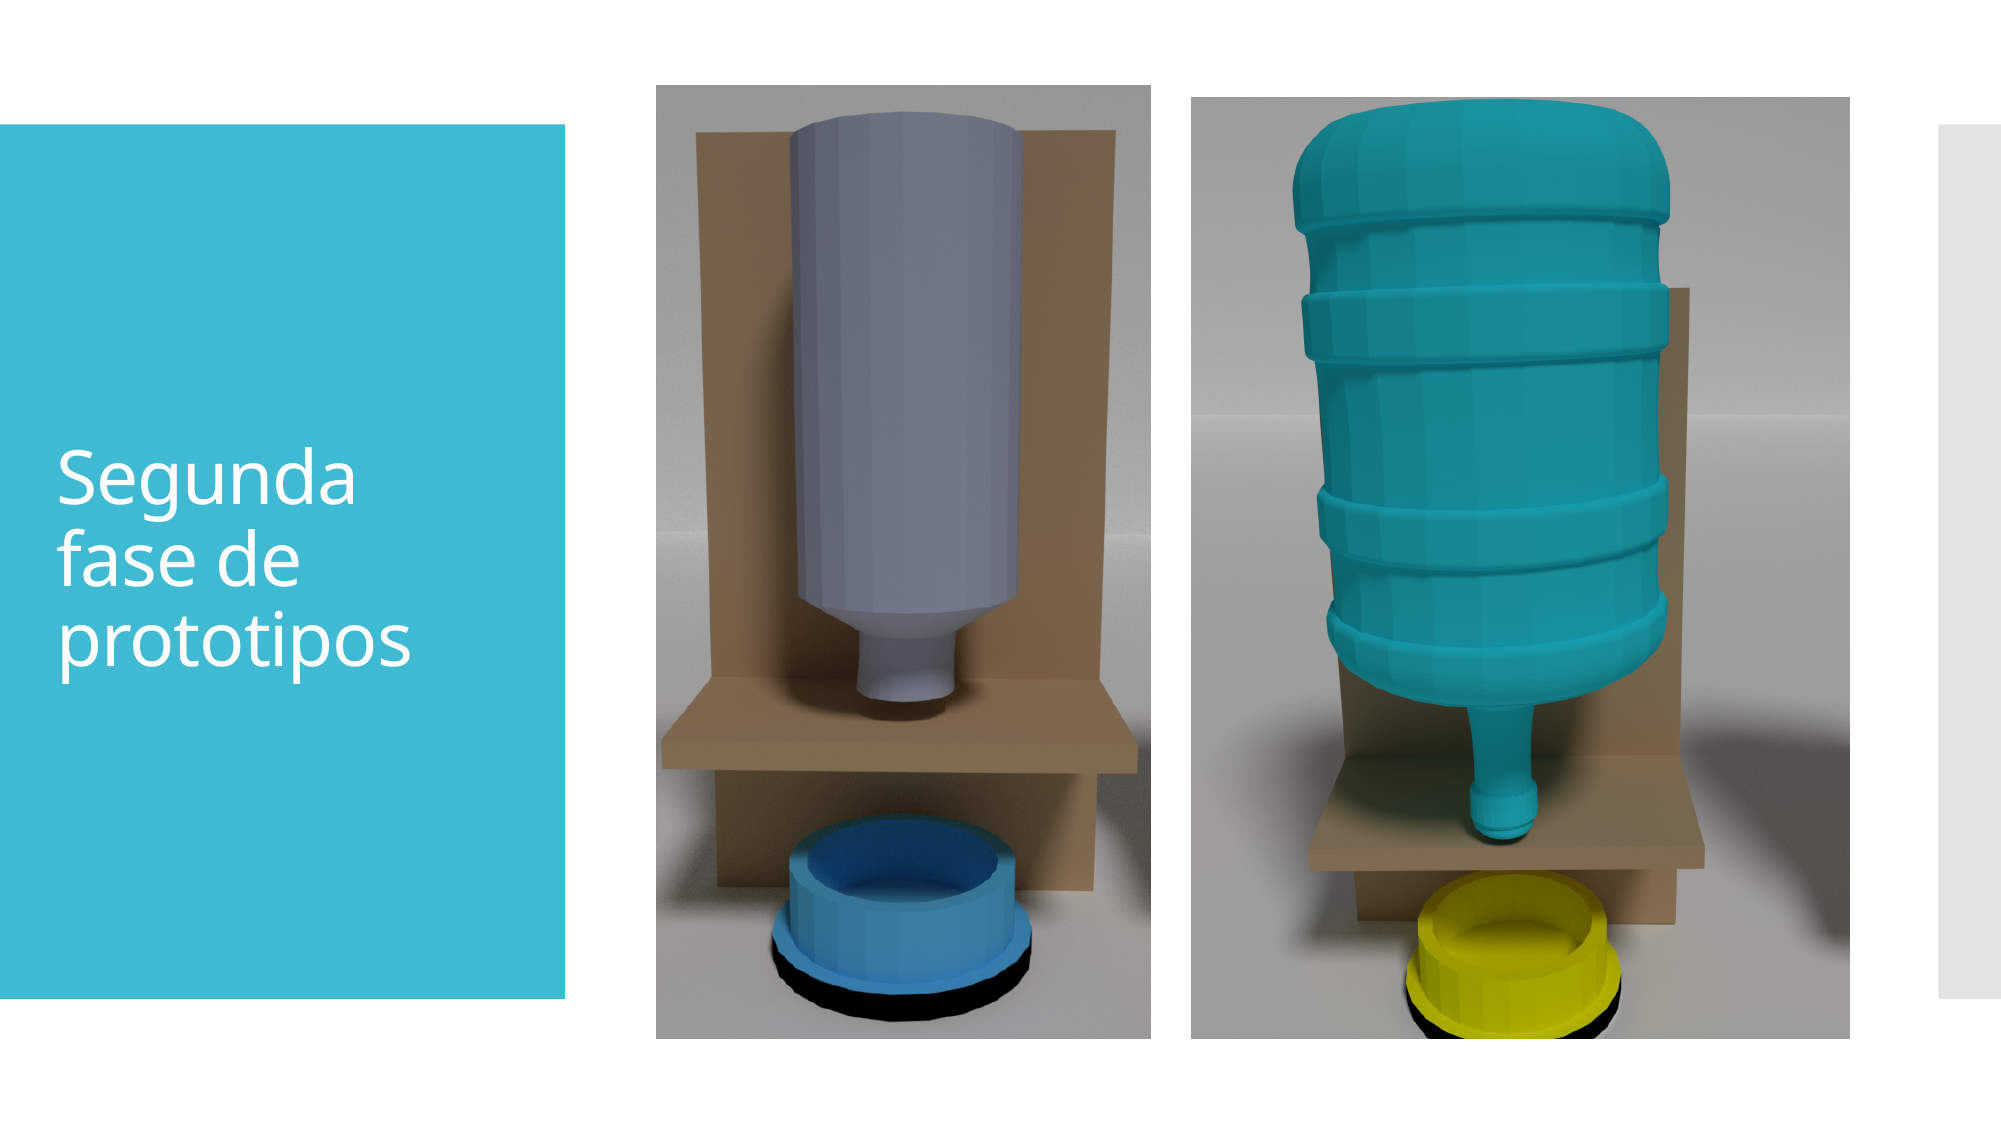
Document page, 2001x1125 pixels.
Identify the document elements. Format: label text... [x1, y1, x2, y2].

picture [655, 84, 1151, 1039]
picture [1191, 97, 1851, 1039]
title Segunda fase de prototipos [41, 184, 525, 940]
